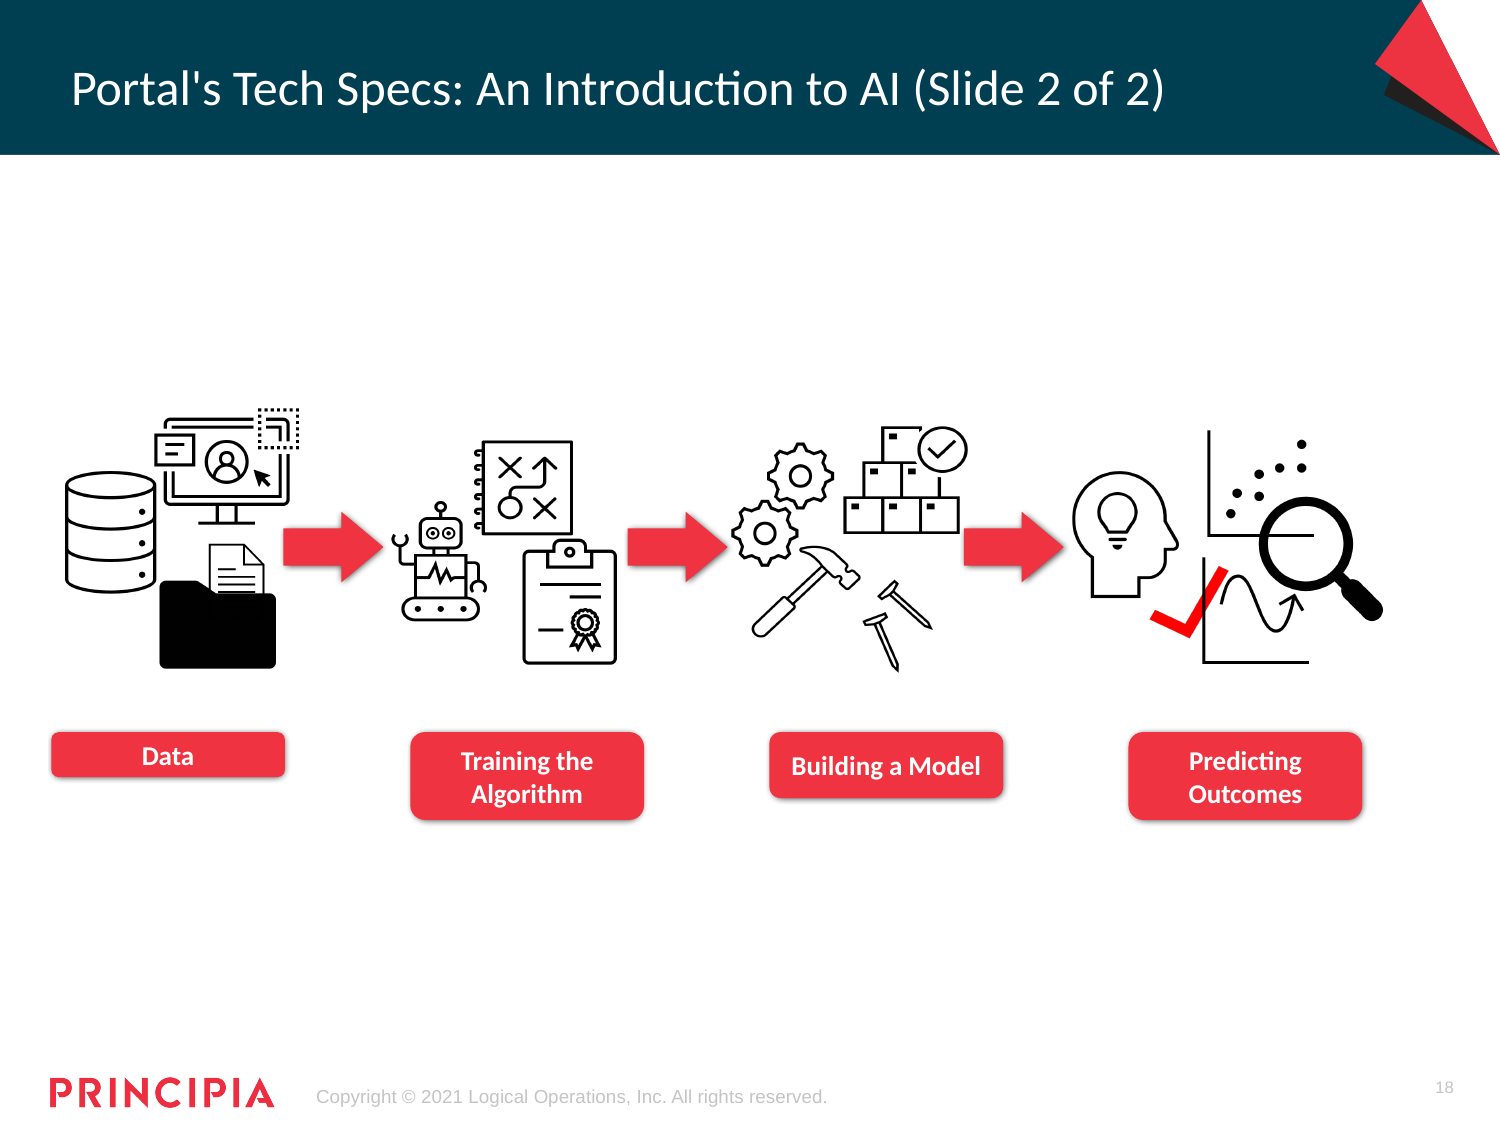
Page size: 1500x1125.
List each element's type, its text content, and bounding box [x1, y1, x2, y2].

text_box [0, 349, 1500, 877]
title Portal's Tech Specs: An Introduction to AI (Slide 2 of 2) [56, 16, 1350, 155]
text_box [707, 409, 980, 683]
slide_number 18 [1118, 1057, 1469, 1118]
picture [50, 1077, 275, 1108]
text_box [34, 394, 302, 700]
picture [1376, 0, 1500, 155]
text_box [1049, 407, 1396, 687]
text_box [365, 416, 645, 678]
